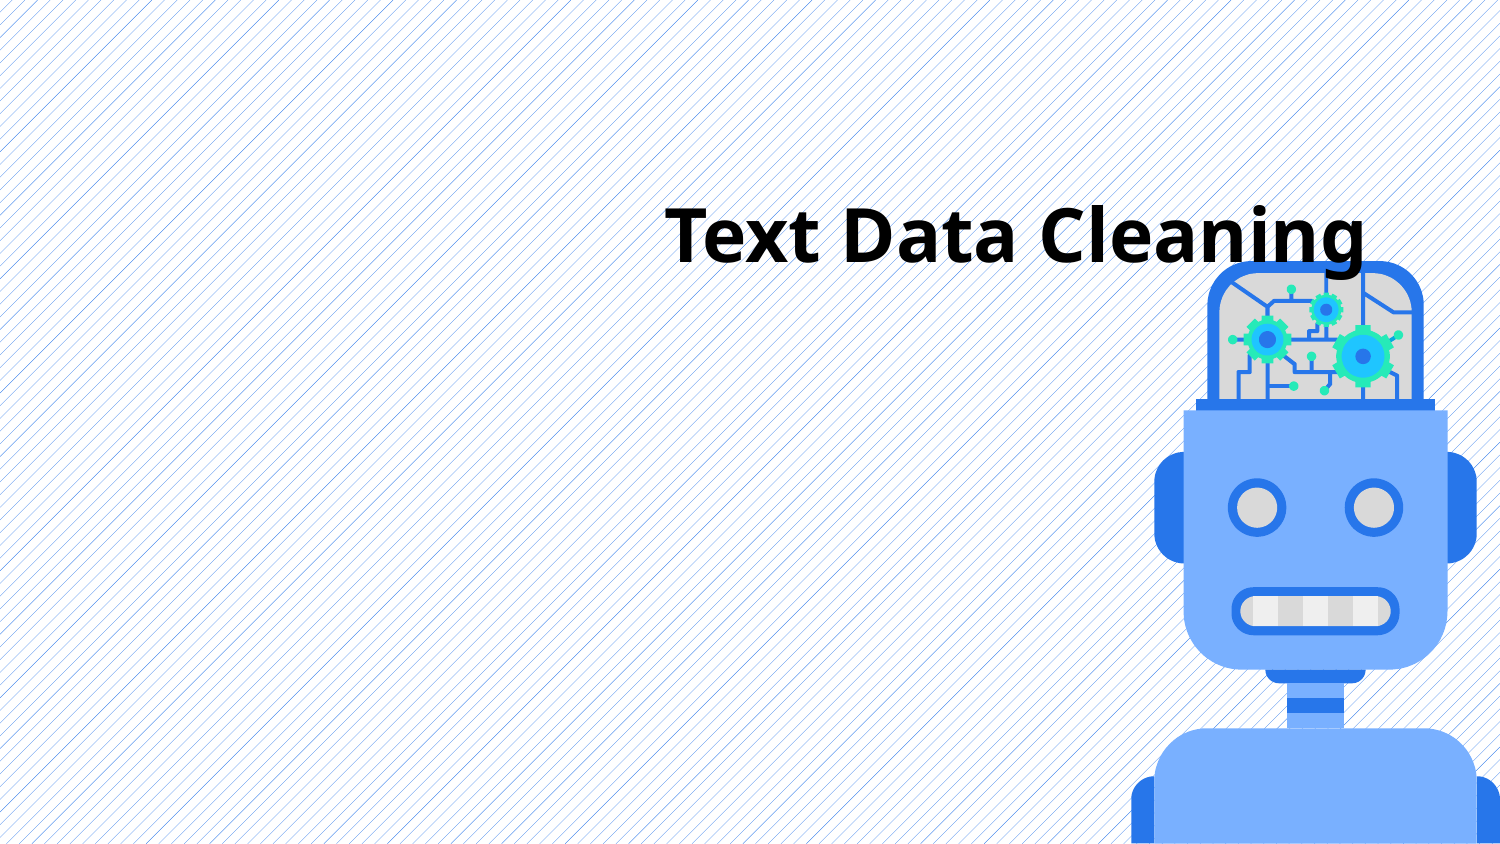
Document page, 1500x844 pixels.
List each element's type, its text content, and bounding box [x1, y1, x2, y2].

text_box Text Data Cleaning [649, 204, 1393, 260]
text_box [1130, 260, 1500, 844]
